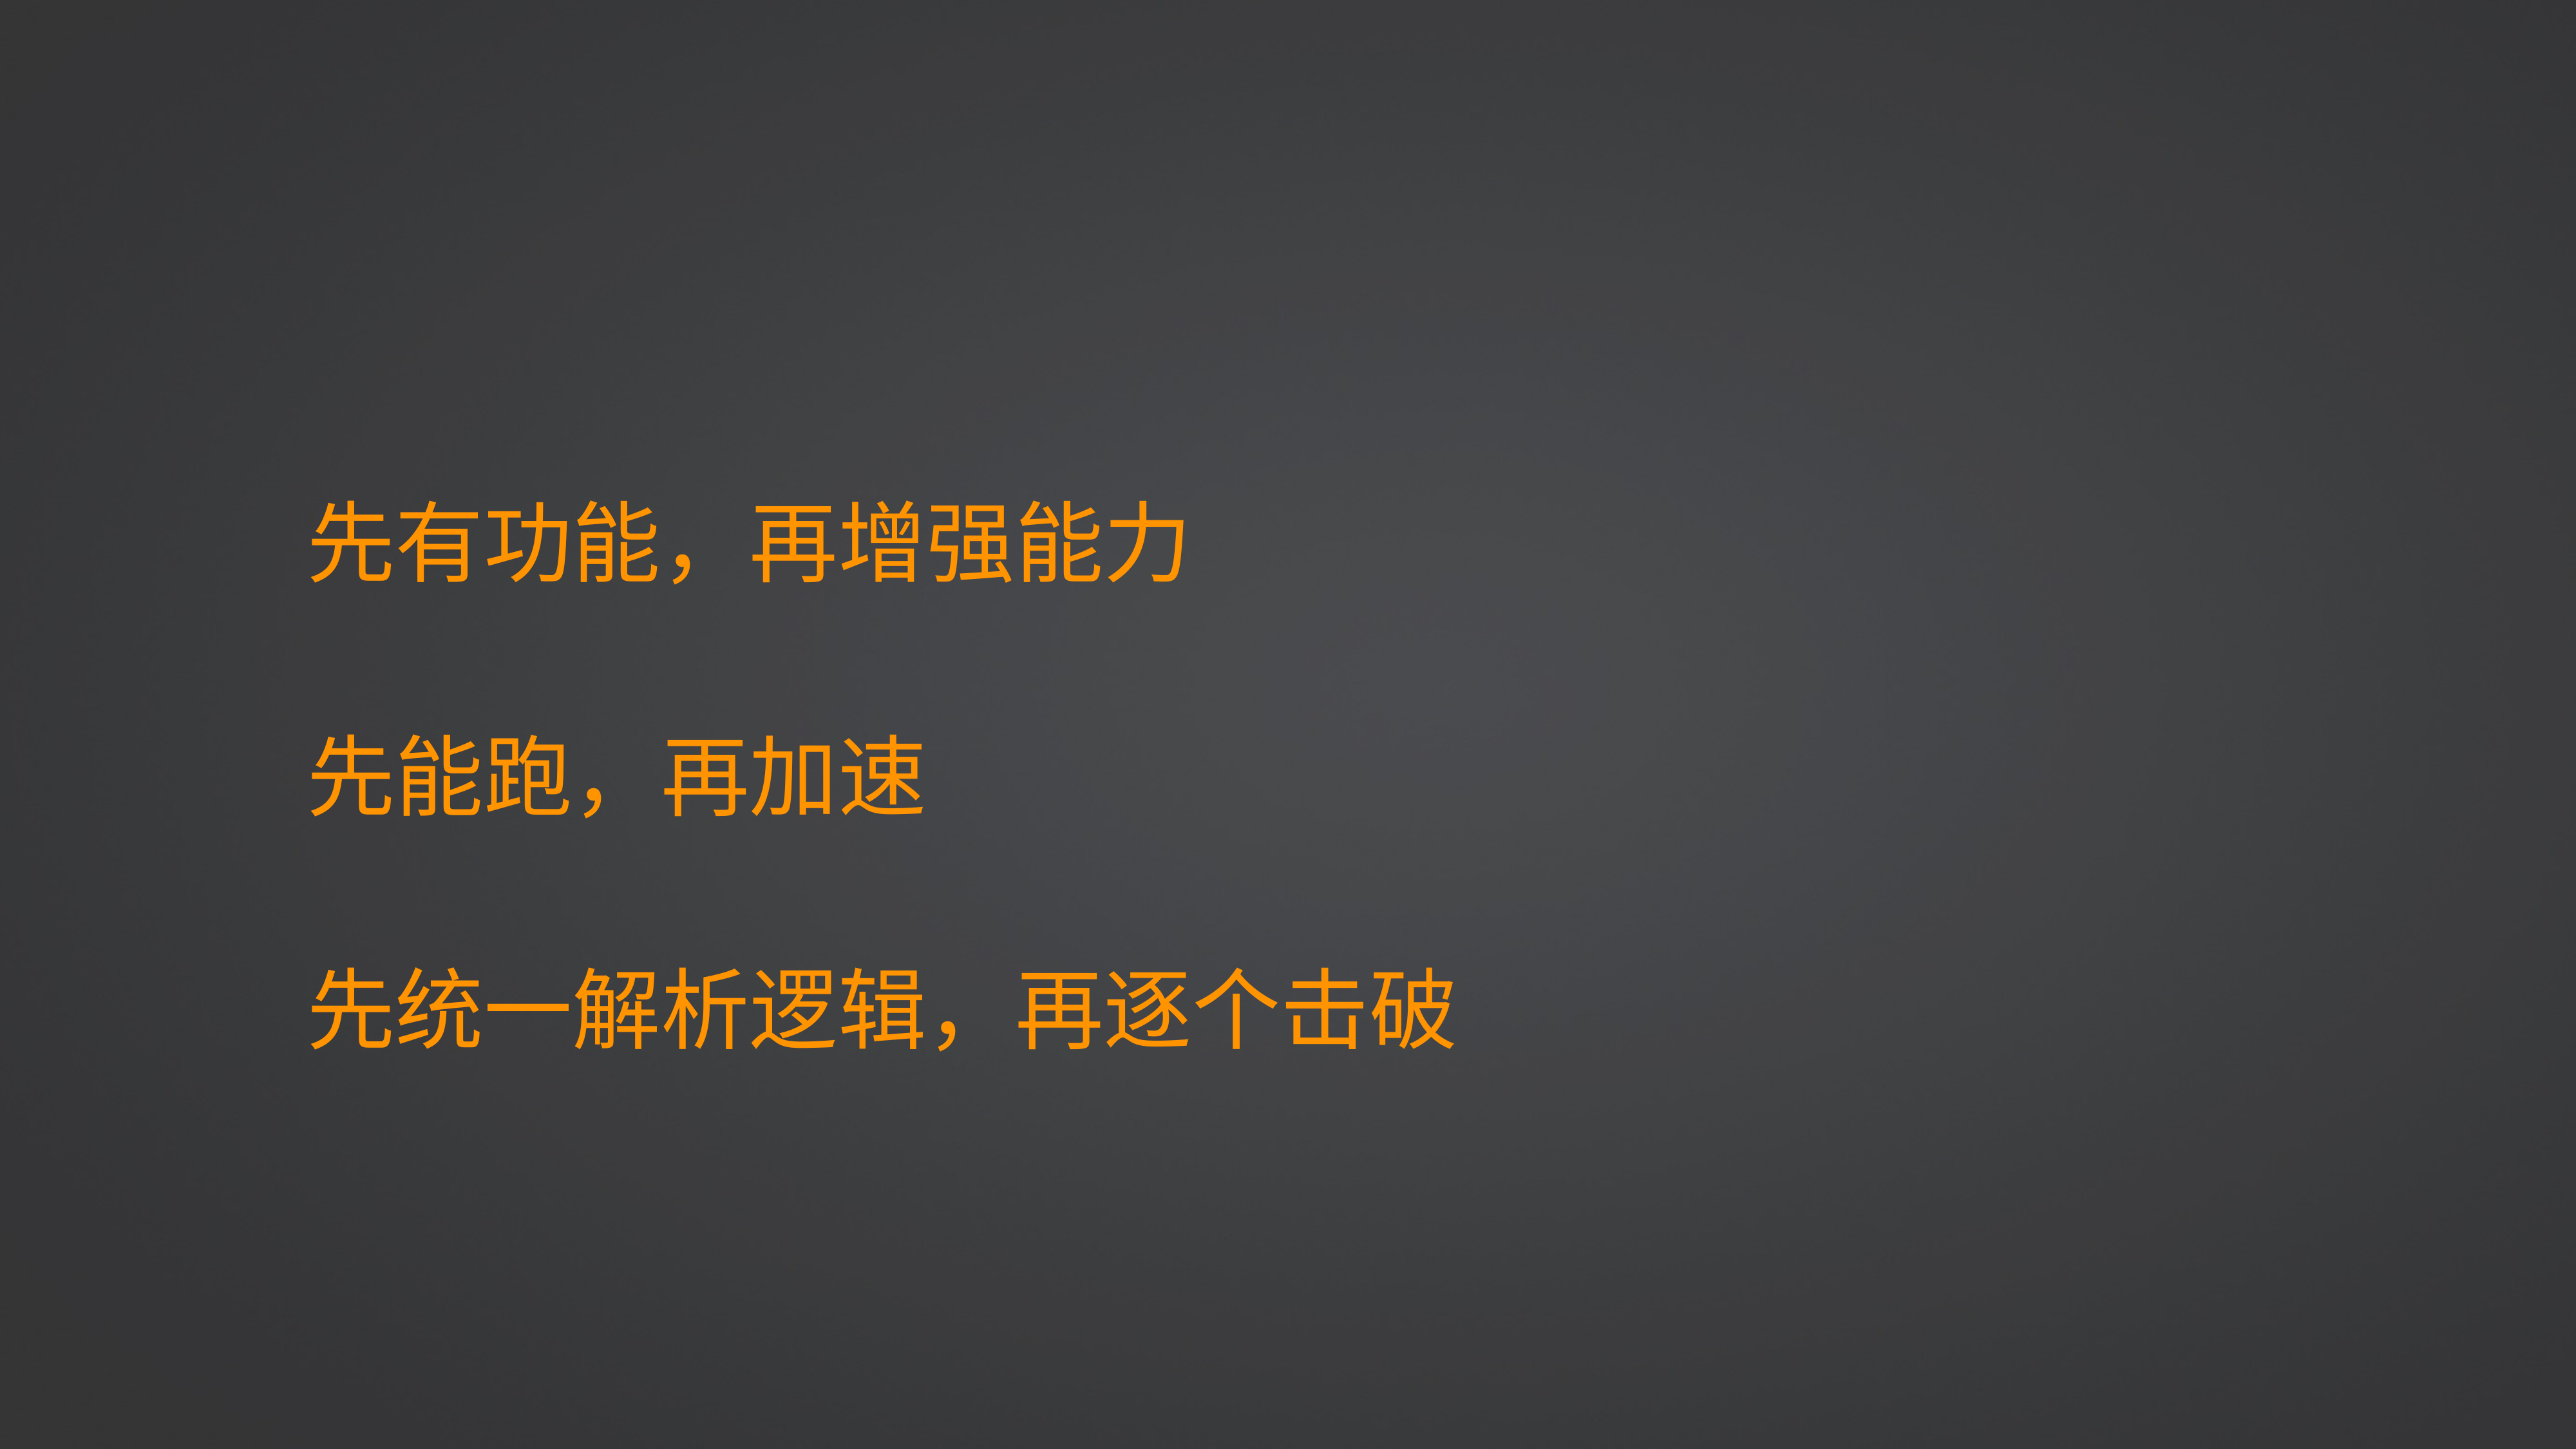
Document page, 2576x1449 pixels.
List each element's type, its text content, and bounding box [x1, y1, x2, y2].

picture [0, 0, 2576, 1449]
text_box 先有功能，再增强能力 先能跑，再加速 先统一解析逻辑，再逐个击破 [307, 359, 2259, 1061]
